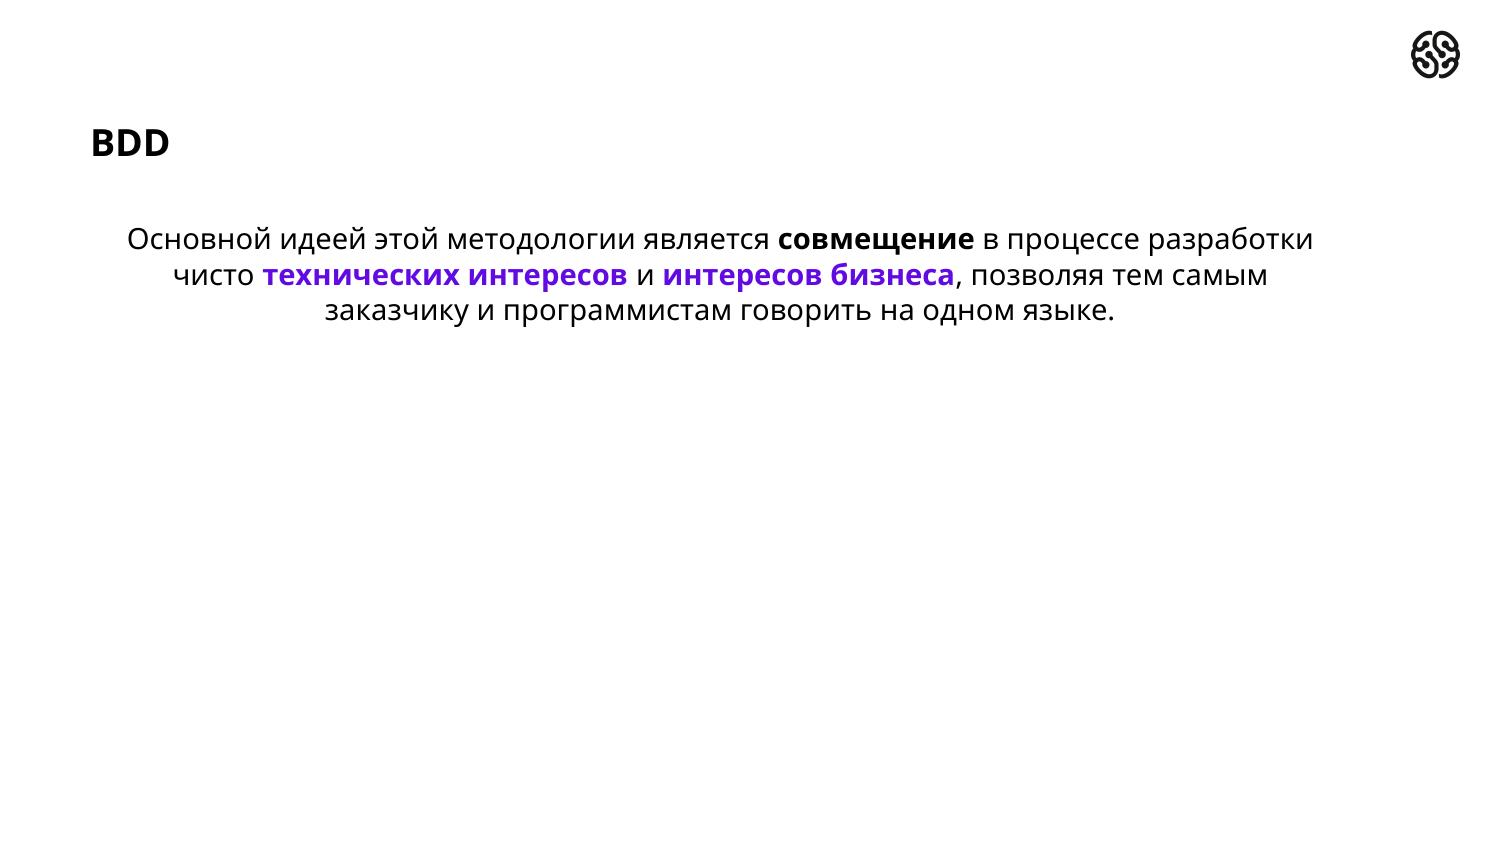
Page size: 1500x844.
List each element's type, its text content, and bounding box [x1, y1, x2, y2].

text_box Основной идеей этой методологии является совмещение в процессе разработки чисто технических интересов и интересов бизнеса, позволяя тем самым заказчику и программистам говорить на одном языке. [87, 213, 1354, 334]
title BDD [90, 22, 1413, 164]
picture [1413, 30, 1460, 79]
